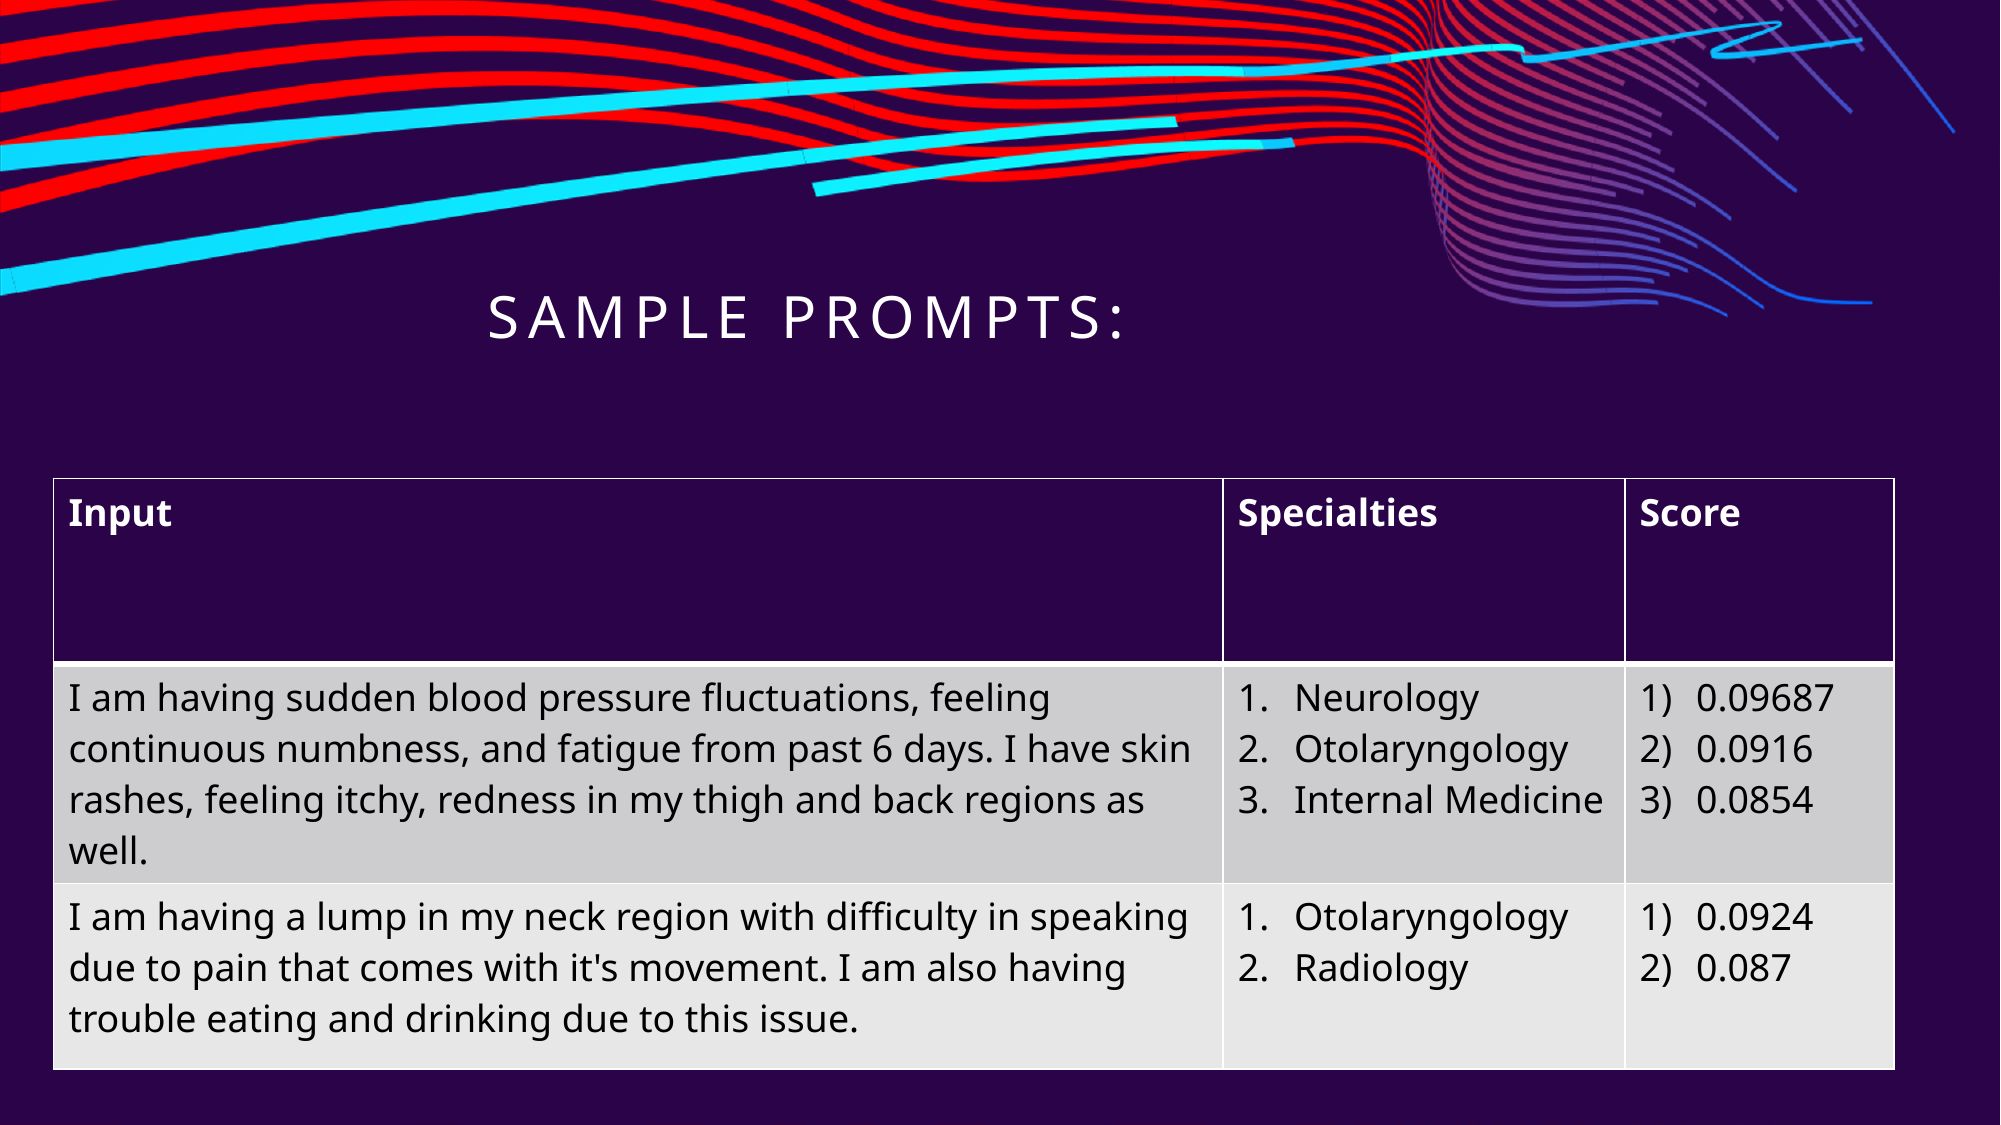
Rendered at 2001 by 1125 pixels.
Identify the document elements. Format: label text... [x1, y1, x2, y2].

table_cell Otolaryngology Radiology [1224, 884, 1624, 1068]
table_cell I am having sudden blood pressure fluctuations, feeling continuous numbness, and fatigue from past 6 days. I have skin rashes, feeling itchy, redness in my thigh and back regions as well. [54, 667, 1222, 883]
title Sample Prompts: [472, 280, 1223, 377]
table_cell 0.09687 0.0916 0.0854 [1626, 667, 1893, 883]
table_cell I am having a lump in my neck region with difficulty in speaking due to pain that comes with it's movement. I am also having trouble eating and drinking due to this issue. [54, 884, 1222, 1068]
picture [0, 0, 2000, 1125]
table_header Score [1626, 479, 1893, 661]
table_cell 0.0924 0.087 [1626, 884, 1893, 1068]
table_cell Neurology Otolaryngology Internal Medicine [1224, 667, 1624, 883]
table_header Specialties [1224, 479, 1624, 661]
table_header Input [54, 479, 1222, 661]
